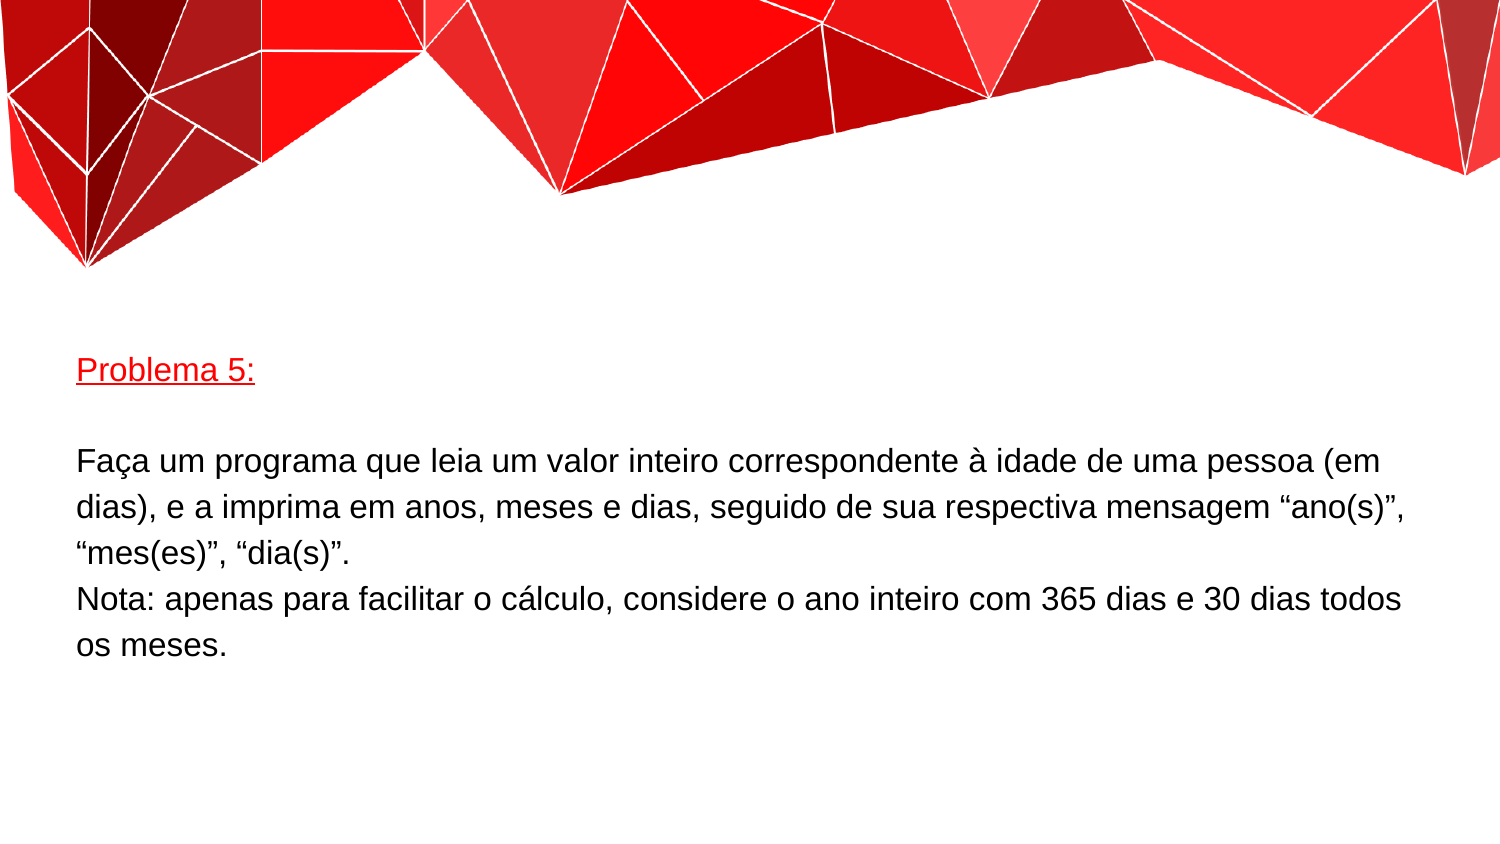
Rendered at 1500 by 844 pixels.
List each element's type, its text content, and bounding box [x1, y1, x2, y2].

text_box Problema 5: Faça um programa que leia um valor inteiro correspondente à idade de uma pessoa (em dias), e a imprima em anos, meses e dias, seguido de sua respectiva mensagem “ano(s)”, “mes(es)”, “dia(s)”. Nota: apenas para facilitar o cálculo, considere o ano inteiro com 365 dias e 30 dias todos os meses. [61, 326, 1439, 663]
picture [0, 0, 1500, 844]
